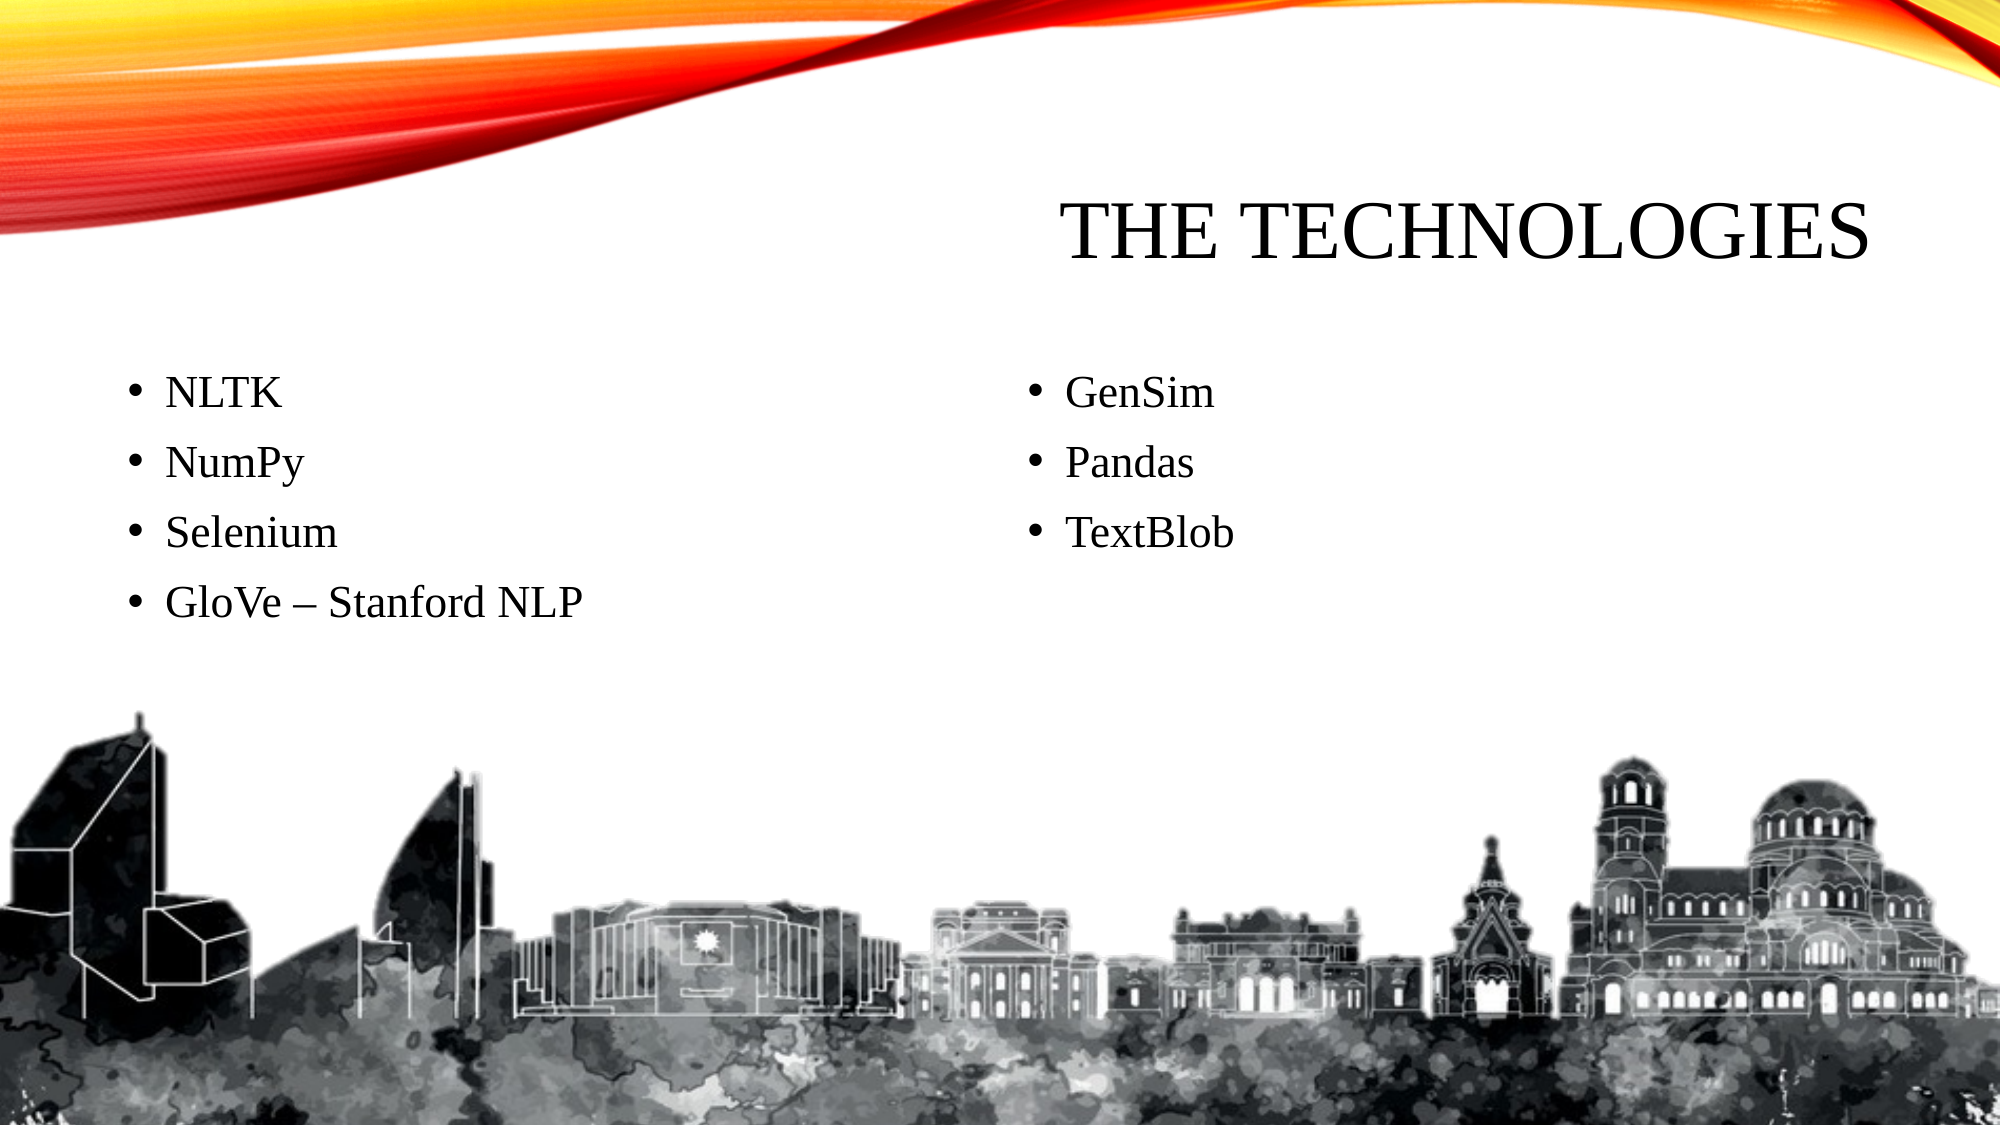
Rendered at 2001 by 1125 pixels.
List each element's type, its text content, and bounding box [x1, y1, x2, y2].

list NLTK NumPy Selenium GloVe – Stanford NLP [112, 360, 988, 687]
title THE TECHNOLOGIES [474, 125, 1888, 338]
list GenSim Pandas TextBlob [1012, 360, 1888, 687]
picture [0, 0, 2000, 237]
picture [0, 689, 2000, 1125]
